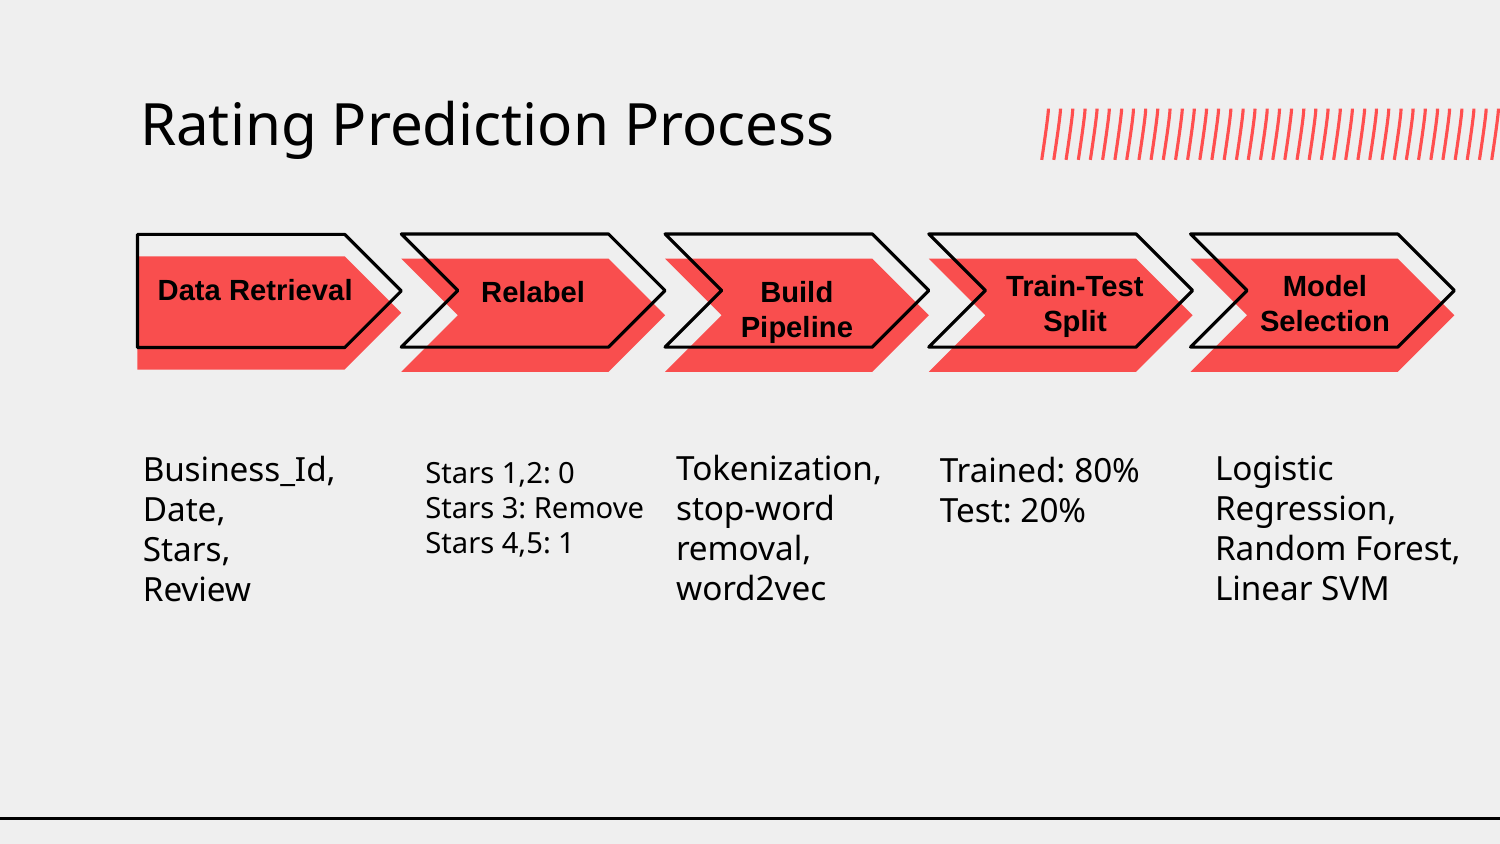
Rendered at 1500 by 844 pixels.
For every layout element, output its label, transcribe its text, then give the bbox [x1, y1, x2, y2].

text_box Logistic Regression, Random Forest, Linear SVM [1200, 425, 1500, 622]
text_box Trained: 80% Test: 20% [938, 434, 1195, 544]
text_box Tokenization, stop-word removal, word2vec [660, 421, 938, 703]
text_box Stars 1,2: 0 Stars 3: Remove Stars 4,5: 1 [410, 446, 663, 567]
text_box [137, 233, 1455, 373]
text_box Business_Id, Date, Stars, Review [127, 446, 363, 609]
title Rating Prediction Process [125, 71, 1389, 166]
